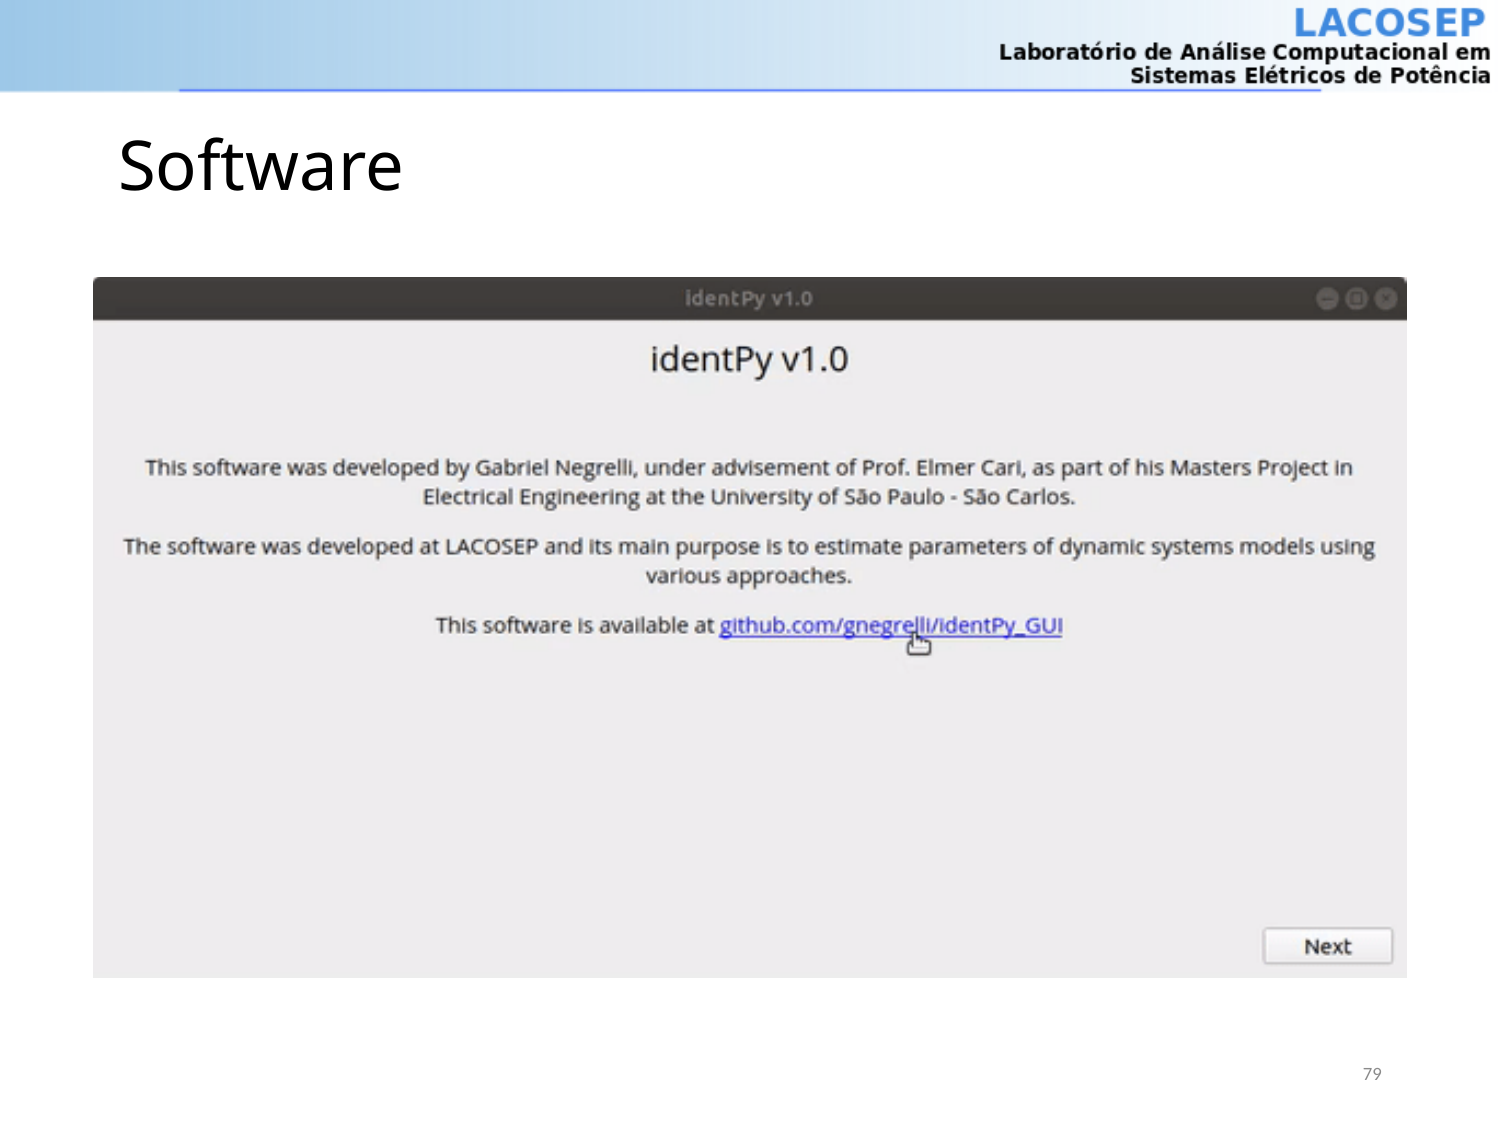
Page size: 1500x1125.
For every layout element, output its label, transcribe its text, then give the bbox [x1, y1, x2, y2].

slide_number 79 [1059, 1042, 1397, 1103]
picture [0, 0, 1500, 1125]
title Software [103, 59, 1397, 277]
